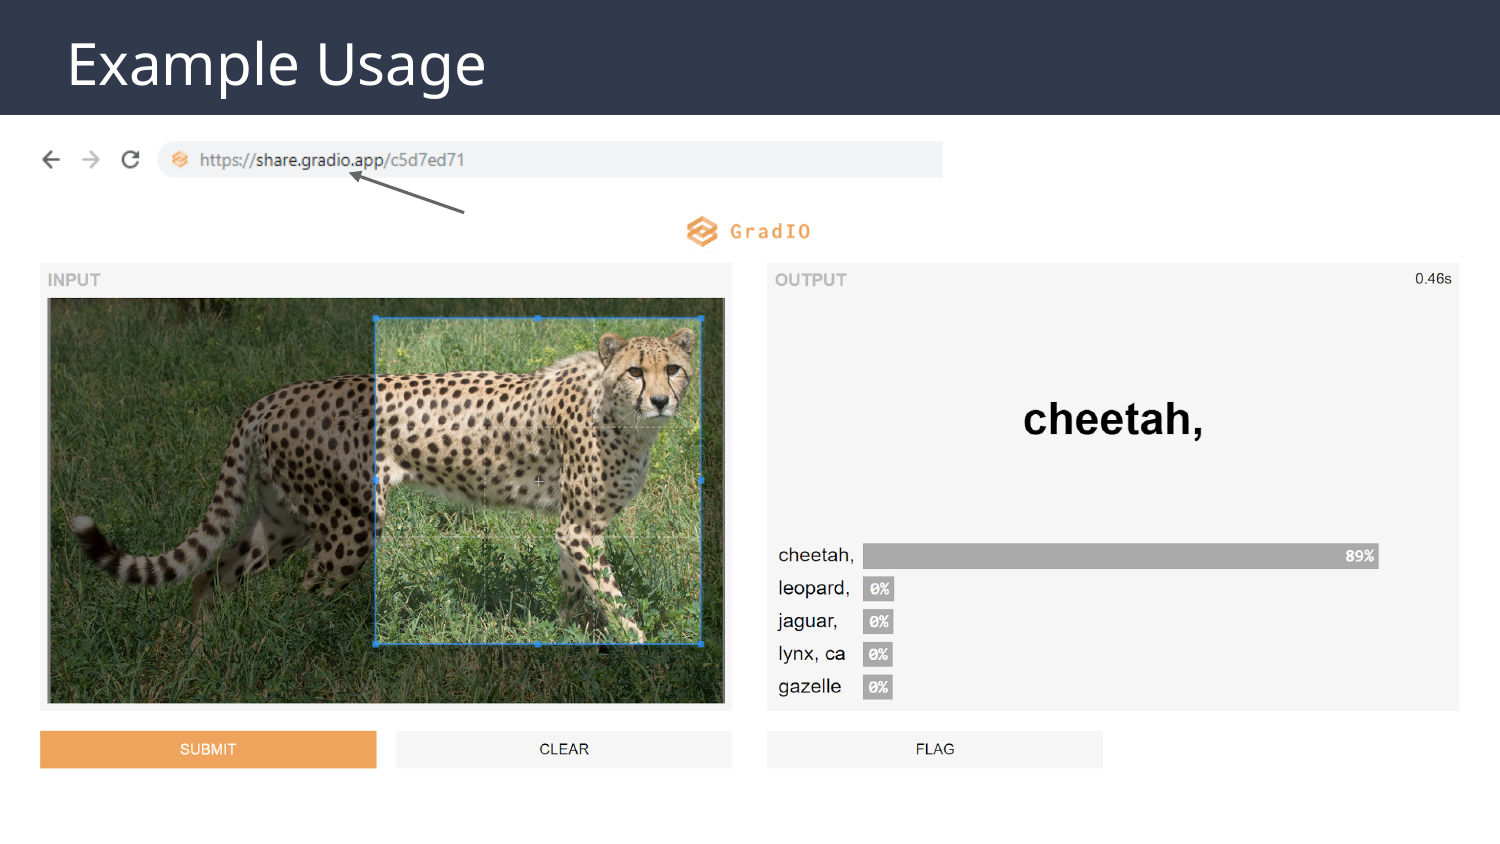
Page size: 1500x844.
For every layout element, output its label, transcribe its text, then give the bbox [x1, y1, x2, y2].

title Example Usage [51, 12, 1449, 115]
picture [24, 203, 1476, 787]
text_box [348, 172, 465, 213]
picture [24, 139, 943, 179]
